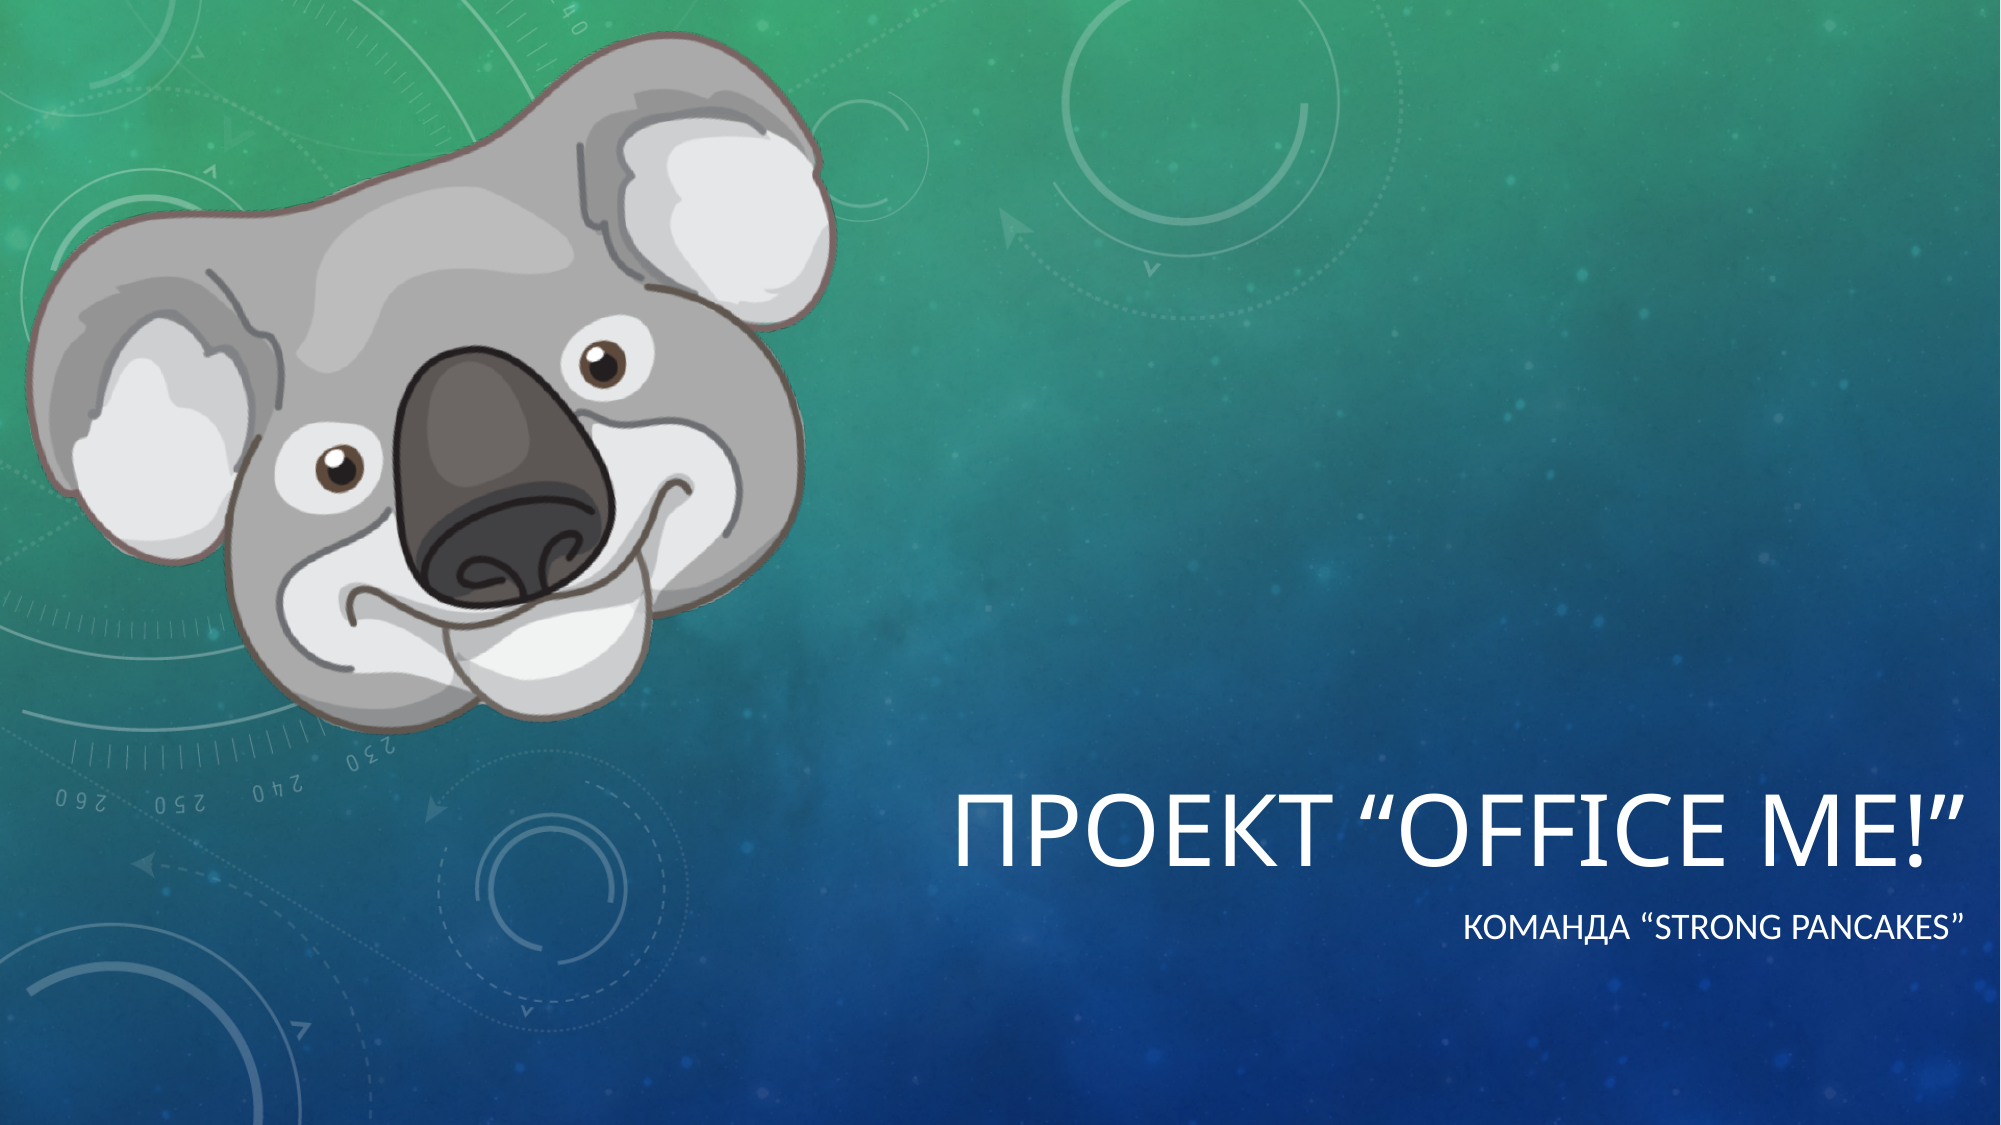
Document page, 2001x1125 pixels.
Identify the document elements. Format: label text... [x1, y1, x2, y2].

picture [0, 0, 2001, 1125]
subtitle Команда “STRONG PANCAKES” [800, 894, 1981, 1125]
title Проект “Office me!” [800, 497, 1981, 894]
